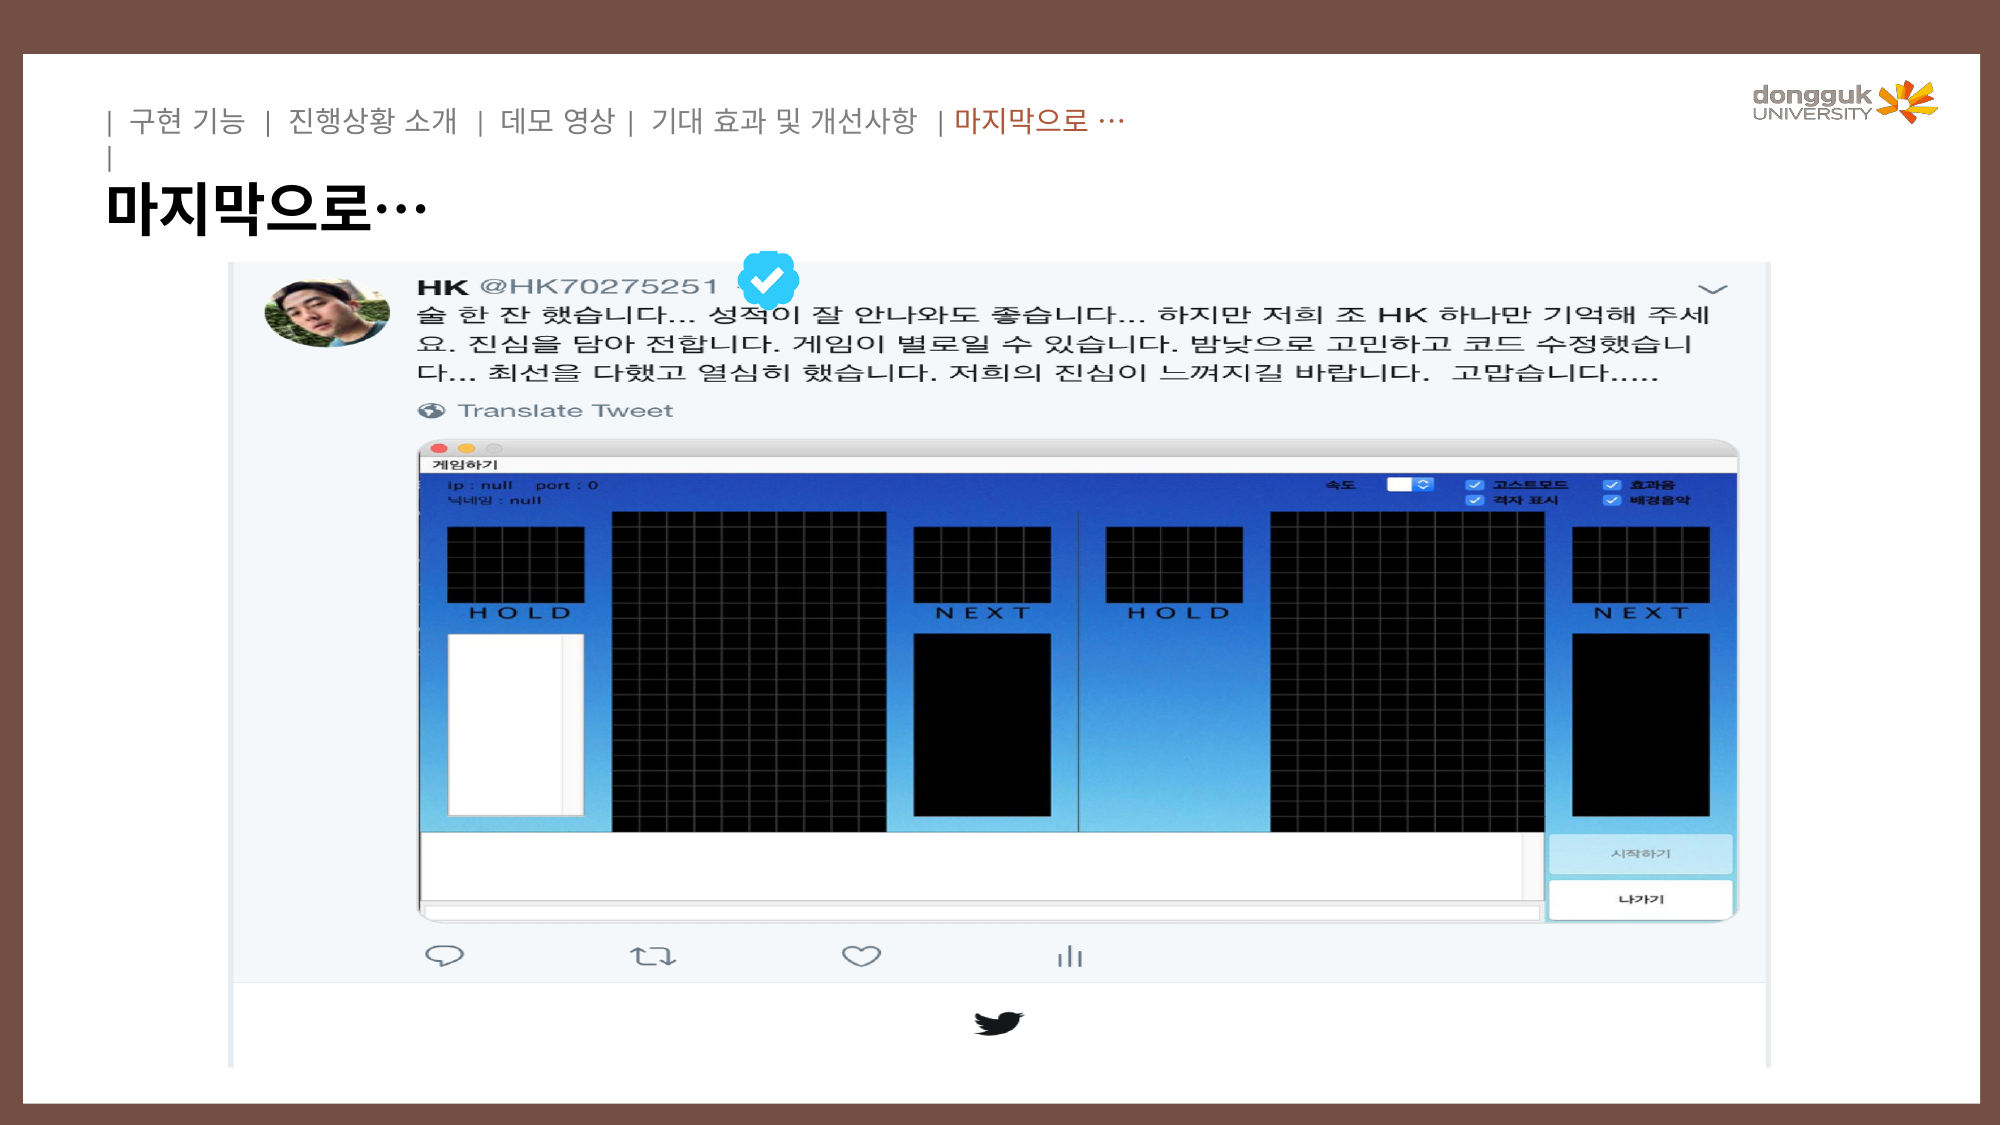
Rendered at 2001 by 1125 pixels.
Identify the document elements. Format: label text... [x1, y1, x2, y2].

text_box [1753, 78, 1940, 125]
text_box | 구현 기능 | 진행상황 소개 | 데모 영상| 기대 효과 및 개선사항 |마지막으로 … | [88, 95, 1166, 181]
text_box 마지막으로… [90, 181, 778, 251]
text_box [23, 54, 1981, 1104]
picture [224, 251, 1775, 1073]
